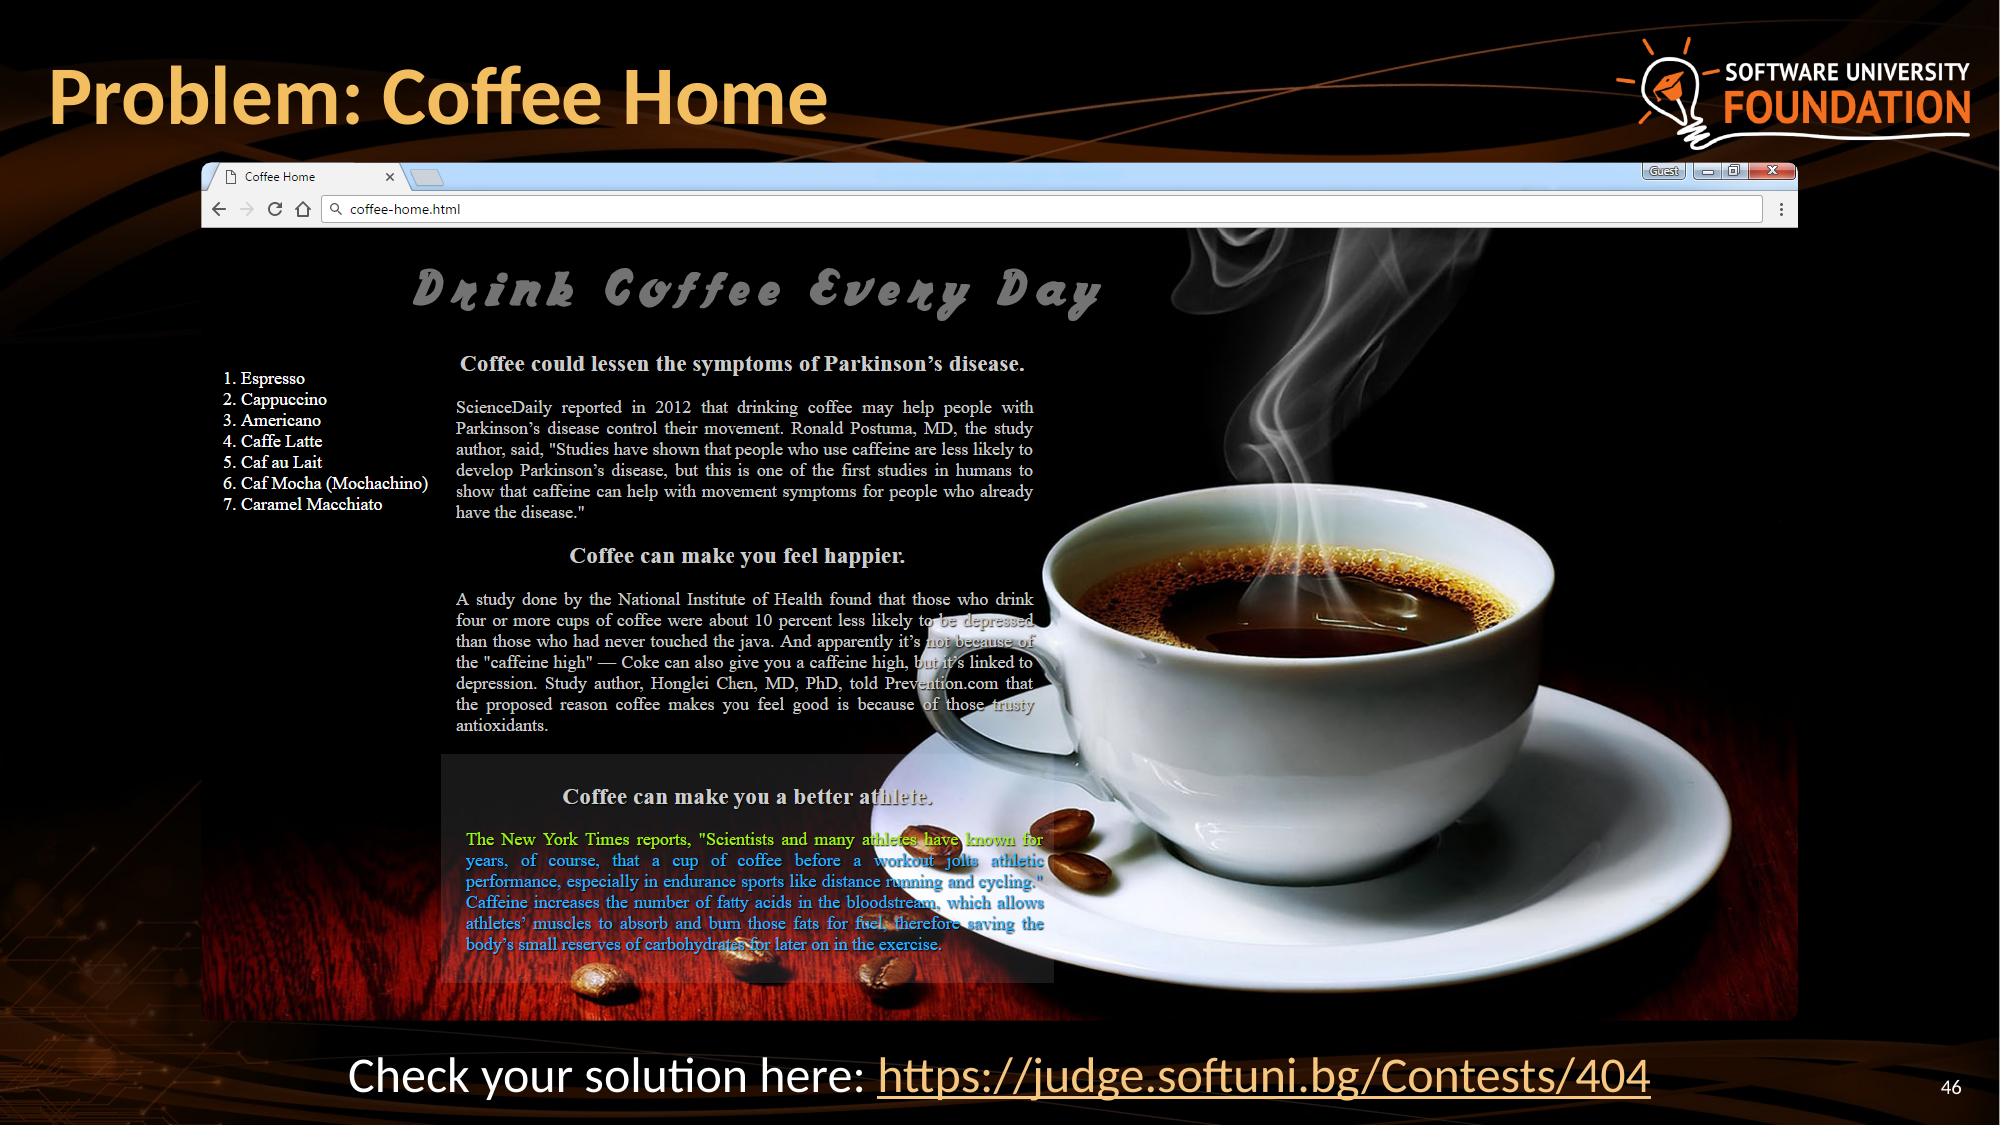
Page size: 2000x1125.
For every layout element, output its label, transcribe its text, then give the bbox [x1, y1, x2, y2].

slide_number 46 [1903, 1070, 1968, 1103]
picture [0, 0, 2000, 1125]
text_box Check your solution here: https://judge.softuni.bg/Contests/404 [96, 1034, 1903, 1110]
title Problem: Coffee Home [30, 6, 1602, 189]
